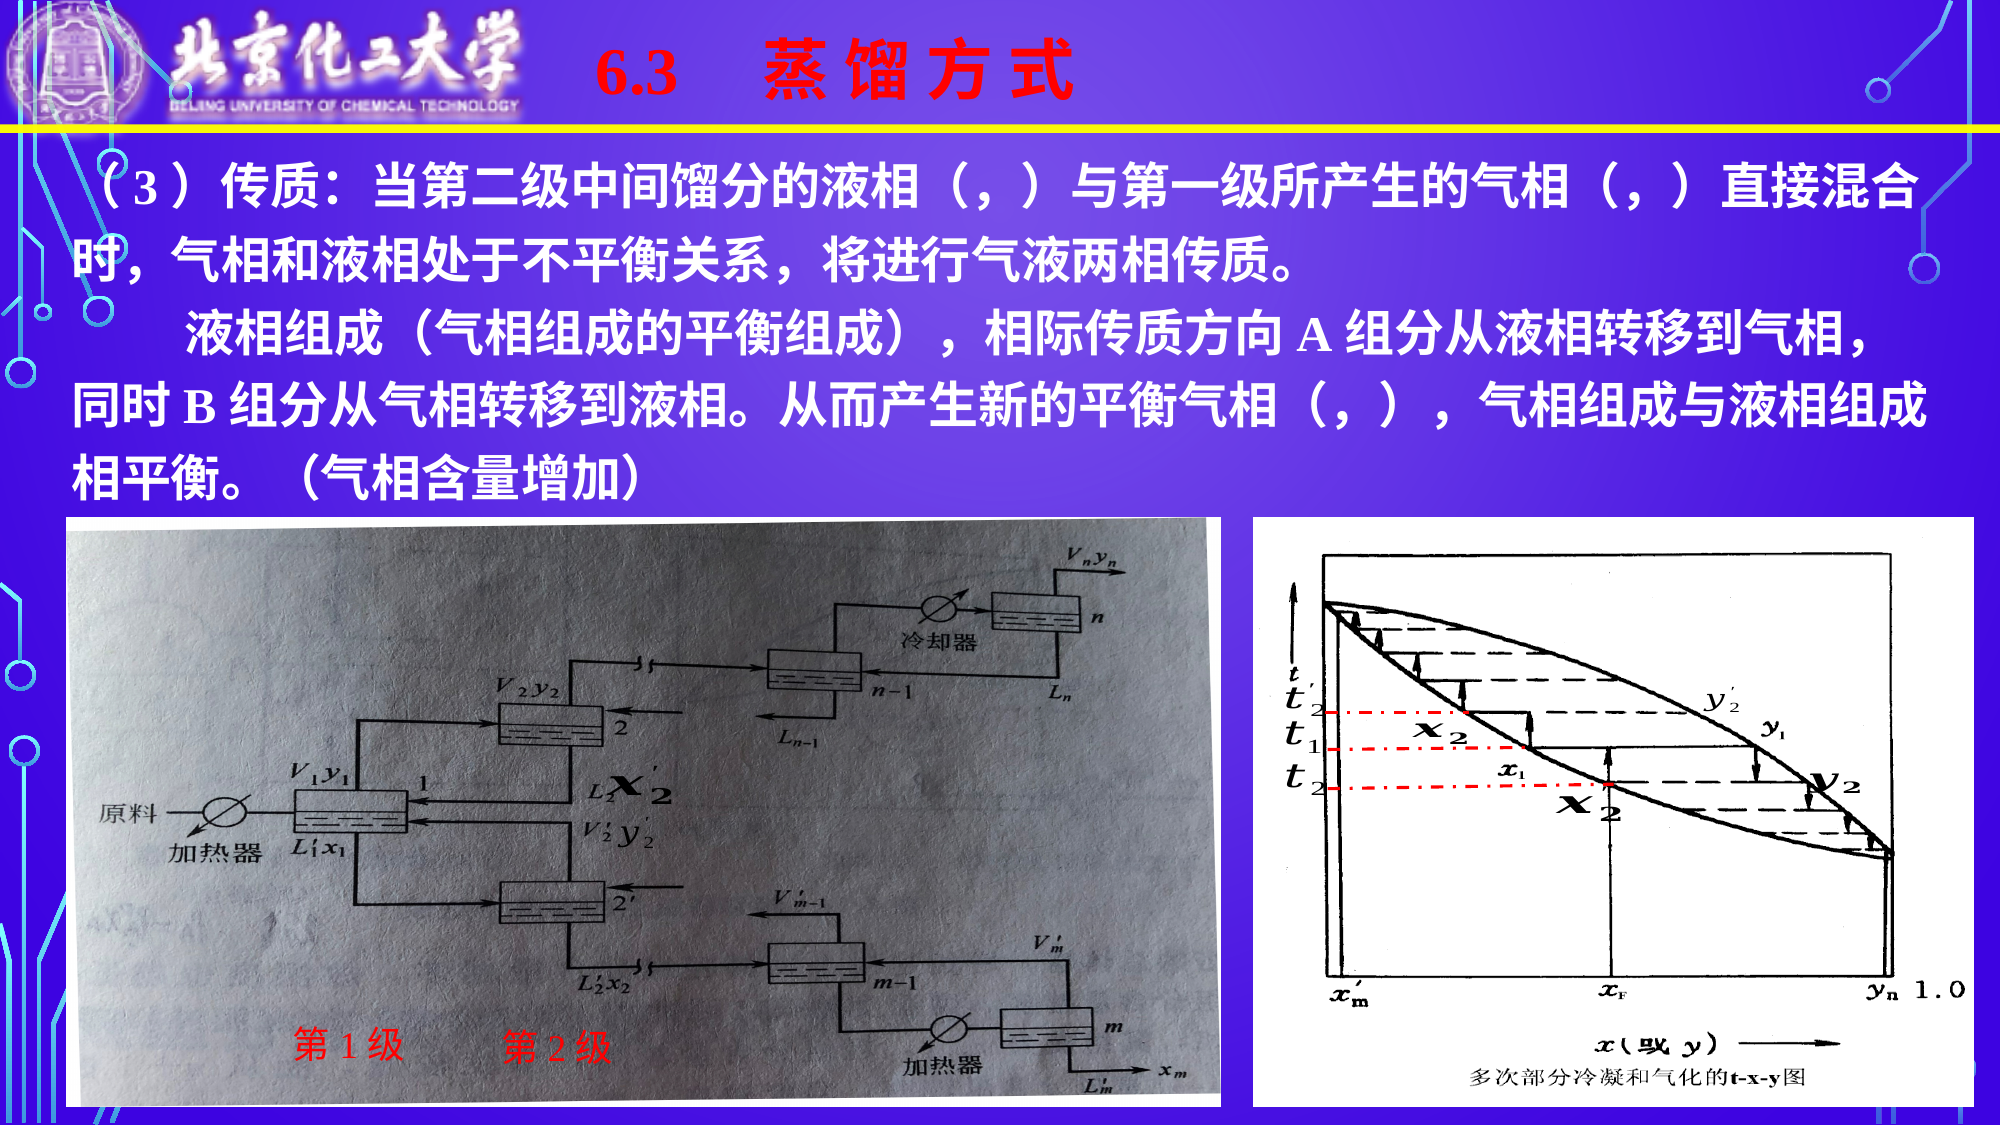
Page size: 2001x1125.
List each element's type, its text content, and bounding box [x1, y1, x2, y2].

text_box 6.3 蒸 馏 方 式 [581, 20, 1398, 116]
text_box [66, 517, 1222, 1107]
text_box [1253, 517, 1974, 1107]
picture [5, 0, 531, 124]
